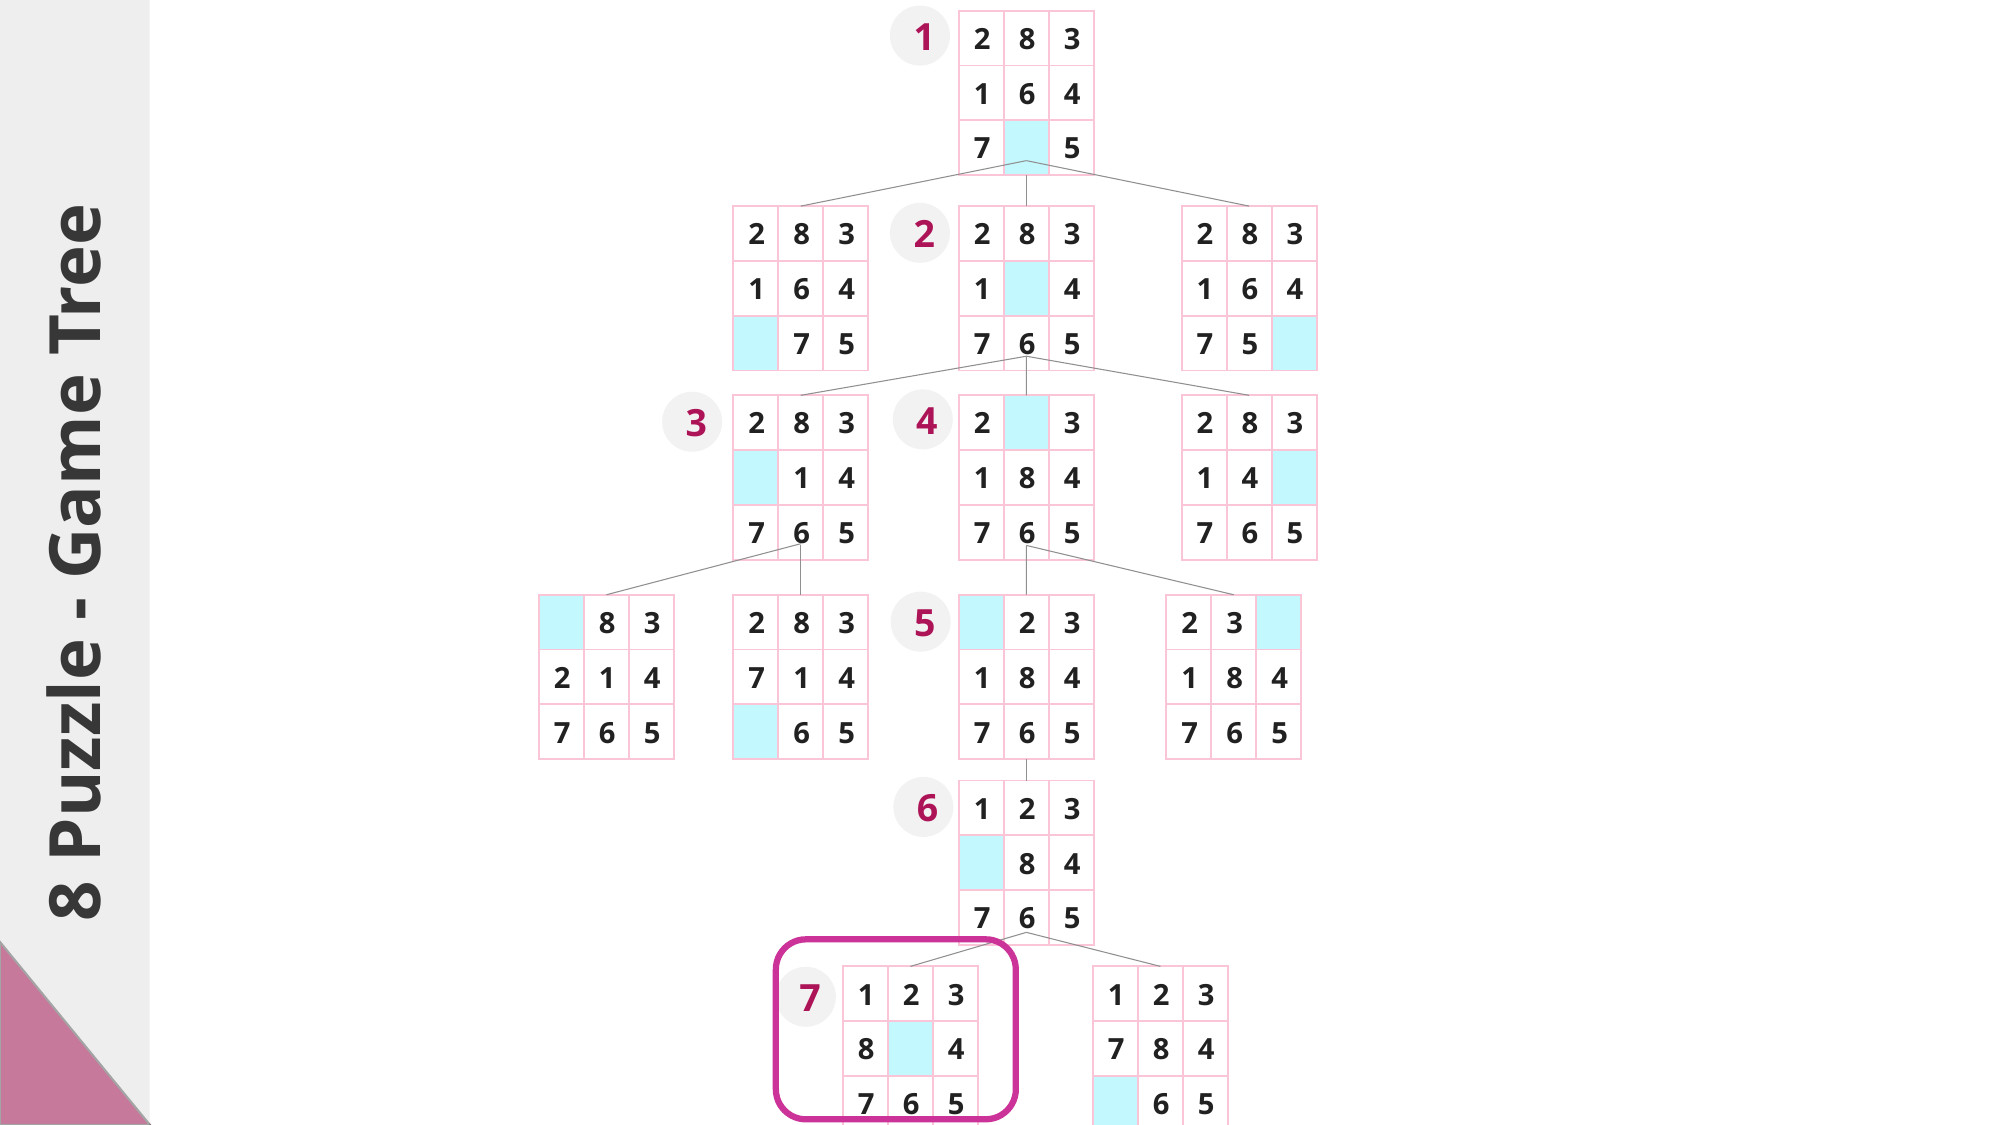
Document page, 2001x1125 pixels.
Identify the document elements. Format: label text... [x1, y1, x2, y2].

table_header 8 [779, 396, 822, 449]
table_cell 6 [1005, 66, 1048, 119]
table_cell 1 [1183, 262, 1226, 315]
table_header 8 [779, 207, 822, 260]
table_cell 1 [960, 262, 1003, 315]
table_cell 5 [630, 705, 673, 758]
table_cell 5 [934, 1121, 977, 1125]
table_cell [1005, 262, 1048, 315]
table_header 2 [1139, 967, 1182, 1020]
table_cell 8 [1005, 650, 1048, 703]
text_box 3 [661, 390, 724, 453]
table_cell 1 [1167, 650, 1210, 703]
text_box 5 [889, 590, 952, 653]
table_header 8 [585, 596, 628, 649]
table_header 3 [1212, 596, 1255, 649]
table_cell 4 [1050, 650, 1093, 703]
text_box 1 [888, 4, 951, 67]
table_header 8 [1228, 396, 1271, 449]
table_header 2 [734, 207, 777, 260]
table_cell 5 [1184, 1077, 1227, 1125]
table_header 8 [1005, 12, 1048, 65]
table_cell 6 [779, 705, 822, 758]
table_cell 7 [960, 121, 1003, 160]
table_cell 6 [1005, 506, 1048, 559]
table_cell [734, 705, 777, 758]
table_cell 7 [540, 705, 583, 758]
text_box [774, 938, 1017, 1121]
table_cell [960, 836, 1003, 889]
table_header [1005, 396, 1048, 449]
table_cell 4 [824, 650, 867, 703]
table_cell 7 [960, 891, 1003, 932]
table_cell 4 [1050, 262, 1093, 315]
table_cell [1273, 451, 1316, 504]
table_cell 6 [1212, 705, 1255, 758]
table_header 3 [1050, 12, 1093, 65]
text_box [1026, 356, 1250, 396]
table_cell 5 [1257, 705, 1300, 758]
table_cell 7 [960, 506, 1003, 559]
table_cell [1005, 121, 1048, 160]
table_cell 7 [1183, 317, 1226, 356]
table_cell 5 [1050, 506, 1093, 545]
table_cell 4 [824, 262, 867, 315]
table_cell 4 [1050, 66, 1093, 119]
table_cell 1 [779, 451, 822, 504]
table_cell 8 [1005, 451, 1048, 504]
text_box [1026, 545, 1234, 595]
table_header 3 [1184, 967, 1227, 1020]
table_cell 5 [1050, 121, 1093, 160]
table_header 2 [1005, 781, 1048, 834]
table_header 8 [1228, 207, 1271, 260]
table_cell 7 [960, 705, 1003, 758]
table_header 3 [1050, 207, 1093, 260]
table_cell 4 [824, 451, 867, 504]
table_header 3 [1050, 781, 1093, 834]
table_cell 4 [1050, 451, 1093, 504]
table_cell 8 [1212, 650, 1255, 703]
table_cell 6 [779, 506, 822, 559]
table_cell 6 [779, 262, 822, 315]
table_header [960, 596, 1003, 649]
table_header 2 [960, 12, 1003, 65]
table_cell 4 [630, 650, 673, 703]
table_cell 5 [824, 317, 867, 356]
table_cell 4 [1273, 262, 1316, 315]
table_cell [1094, 1077, 1137, 1125]
text_box 4 [891, 396, 954, 451]
table_cell 6 [1228, 506, 1271, 559]
table_cell 5 [1050, 891, 1093, 932]
table_header 3 [824, 396, 867, 449]
table_header 2 [734, 596, 777, 649]
table_cell 6 [585, 705, 628, 758]
table_cell 7 [1167, 705, 1210, 758]
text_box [910, 932, 1026, 967]
table_cell 5 [1273, 506, 1316, 559]
table_header 3 [1273, 207, 1316, 260]
table_cell 7 [734, 506, 777, 543]
table_header 3 [630, 596, 673, 649]
table_header 8 [779, 596, 822, 649]
table_header 2 [1183, 207, 1226, 260]
text_box 8 Puzzle - Game Tree [0, 0, 150, 1125]
table_cell 1 [1183, 451, 1226, 504]
table_cell 4 [1257, 650, 1300, 703]
table_cell 7 [844, 1121, 887, 1125]
table_cell 1 [779, 650, 822, 703]
table_cell 7 [1183, 506, 1226, 545]
table_header 1 [960, 781, 1003, 834]
table_cell [1273, 317, 1316, 370]
table_cell 6 [1139, 1077, 1182, 1125]
table_header [540, 596, 583, 649]
table_cell 5 [824, 705, 867, 758]
table_header [1257, 596, 1300, 649]
table_cell 7 [960, 317, 1003, 356]
table_cell 4 [1184, 1022, 1227, 1075]
table_cell 6 [1005, 891, 1048, 932]
table_cell [734, 451, 777, 504]
table_cell 1 [960, 451, 1003, 504]
table_cell 4 [1228, 451, 1271, 504]
table_cell 4 [1050, 836, 1093, 889]
table_cell 6 [889, 1121, 932, 1125]
table_header 3 [1050, 396, 1093, 449]
table_cell 7 [779, 317, 822, 370]
table_header 2 [1183, 396, 1226, 449]
table_cell 5 [1050, 705, 1093, 758]
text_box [800, 160, 1026, 207]
table_cell 5 [1050, 317, 1093, 356]
table_header 1 [1094, 967, 1137, 1020]
table_cell 1 [960, 66, 1003, 119]
text_box 2 [888, 207, 951, 264]
table_header 3 [1273, 396, 1316, 449]
table_cell 8 [1005, 836, 1048, 889]
table_header 3 [824, 596, 867, 649]
table_cell 7 [1094, 1022, 1137, 1075]
text_box 6 [892, 775, 955, 838]
table_cell 6 [1005, 317, 1048, 356]
table_header 2 [960, 207, 1003, 260]
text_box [1026, 160, 1250, 207]
table_header 3 [1050, 596, 1093, 649]
table_cell 1 [960, 650, 1003, 703]
table_cell 2 [540, 650, 583, 703]
table_header 2 [1005, 596, 1048, 649]
table_cell 5 [1228, 317, 1271, 370]
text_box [1026, 932, 1161, 967]
table_cell 6 [1005, 705, 1048, 758]
table_header 2 [1167, 596, 1210, 649]
table_cell 8 [1139, 1022, 1182, 1075]
table_cell 1 [734, 262, 777, 315]
table_header 2 [734, 396, 777, 449]
table_cell 1 [585, 650, 628, 703]
table_cell [734, 317, 777, 370]
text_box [800, 356, 1026, 396]
table_cell 6 [1228, 262, 1271, 315]
table_header 2 [960, 396, 1003, 449]
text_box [606, 543, 801, 595]
table_header 8 [1005, 207, 1048, 260]
table_header 3 [824, 207, 867, 260]
table_cell 5 [824, 506, 867, 559]
table_cell 7 [734, 650, 777, 703]
